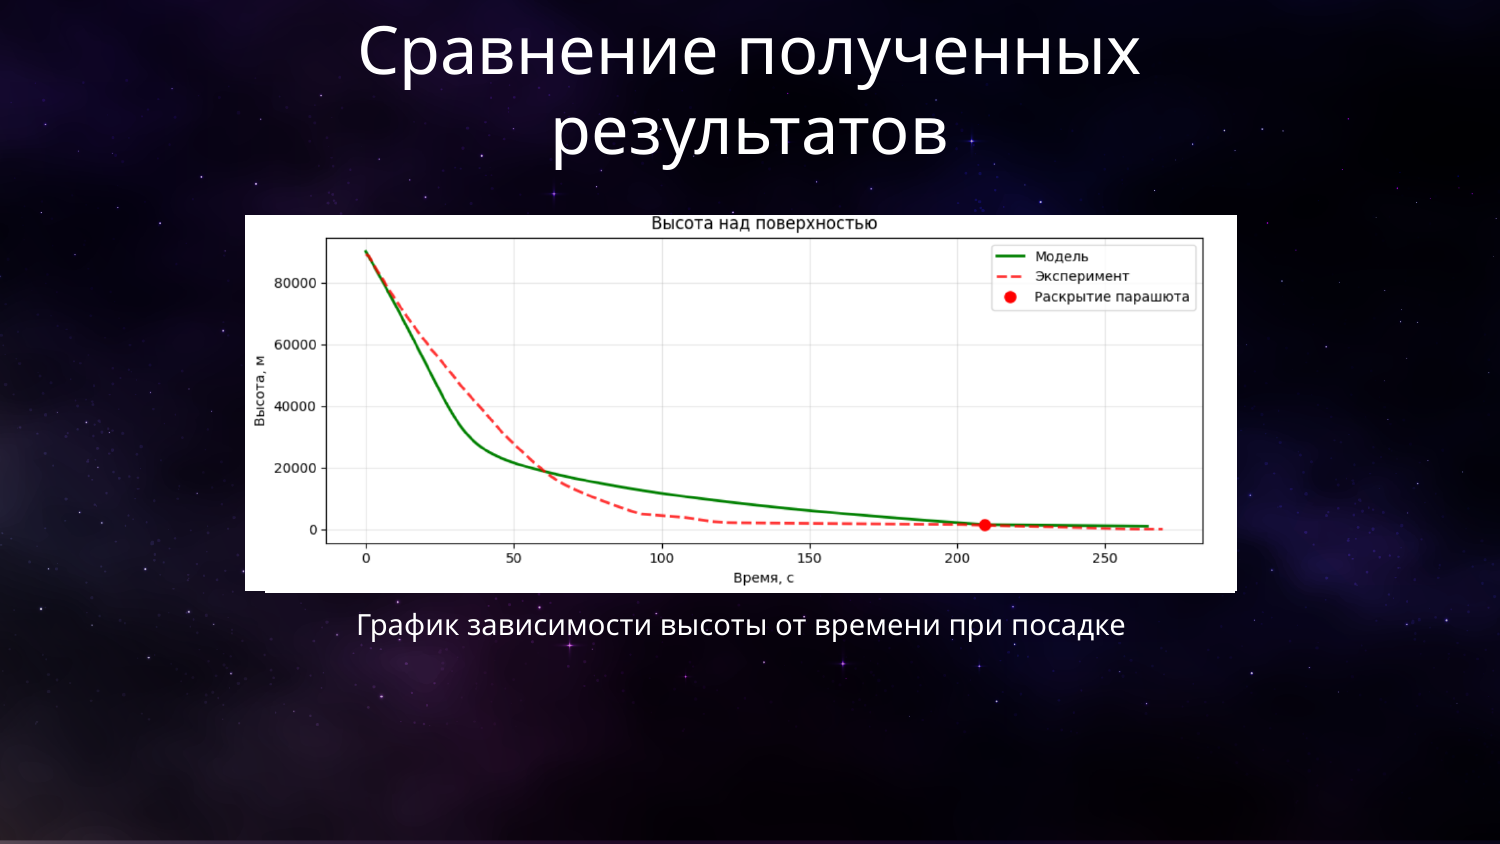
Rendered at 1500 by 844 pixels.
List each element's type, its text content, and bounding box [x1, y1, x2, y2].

text_box График зависимости высоты от времени при посадке [341, 602, 1142, 649]
picture [0, 0, 1500, 844]
title Сравнение полученных результатов [149, 8, 1351, 183]
